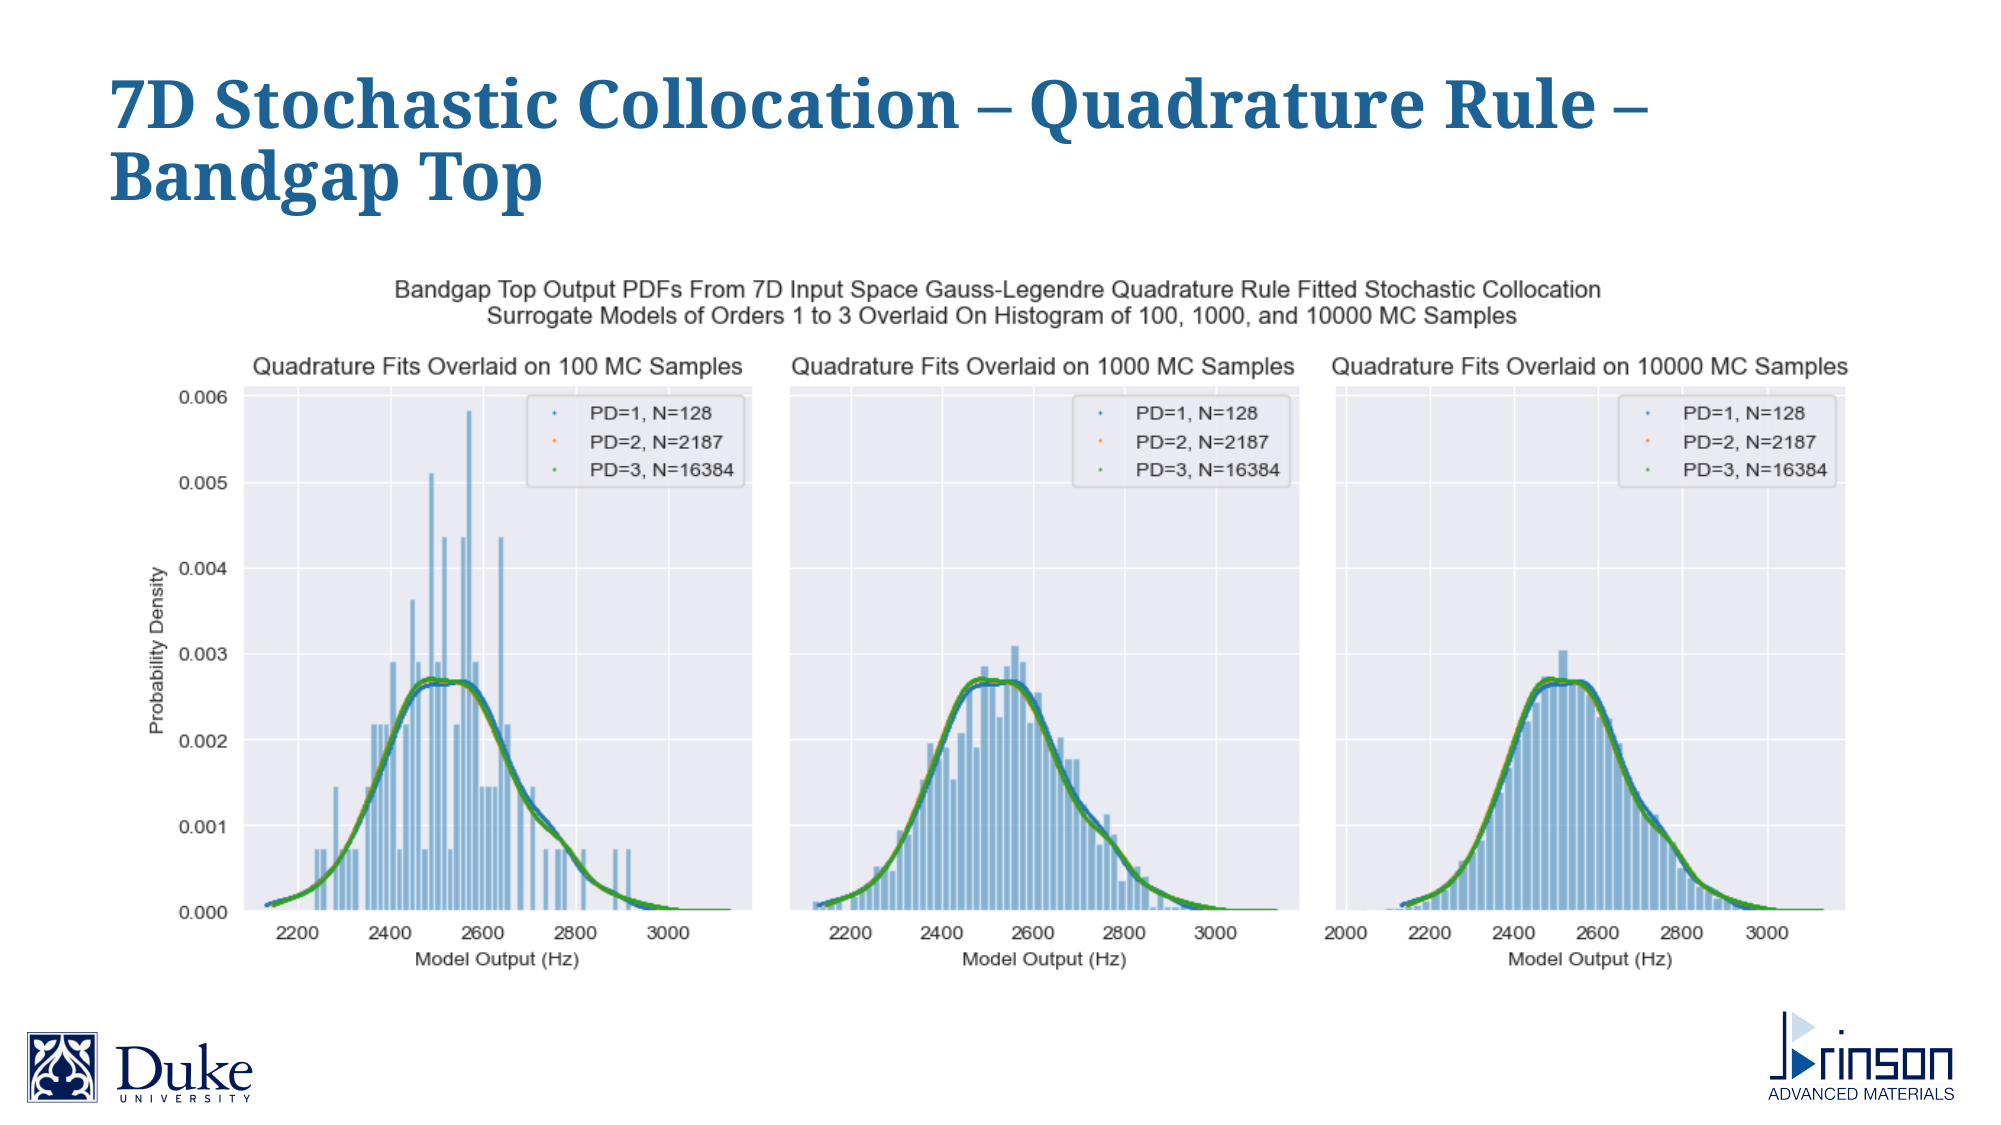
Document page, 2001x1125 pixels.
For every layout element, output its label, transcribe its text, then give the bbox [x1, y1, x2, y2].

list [137, 266, 1863, 983]
picture [115, 1042, 253, 1103]
picture [27, 1032, 98, 1103]
picture [1768, 1011, 1957, 1108]
title 7D Stochastic Collocation – Quadrature Rule – Bandgap Top [94, 55, 1906, 230]
